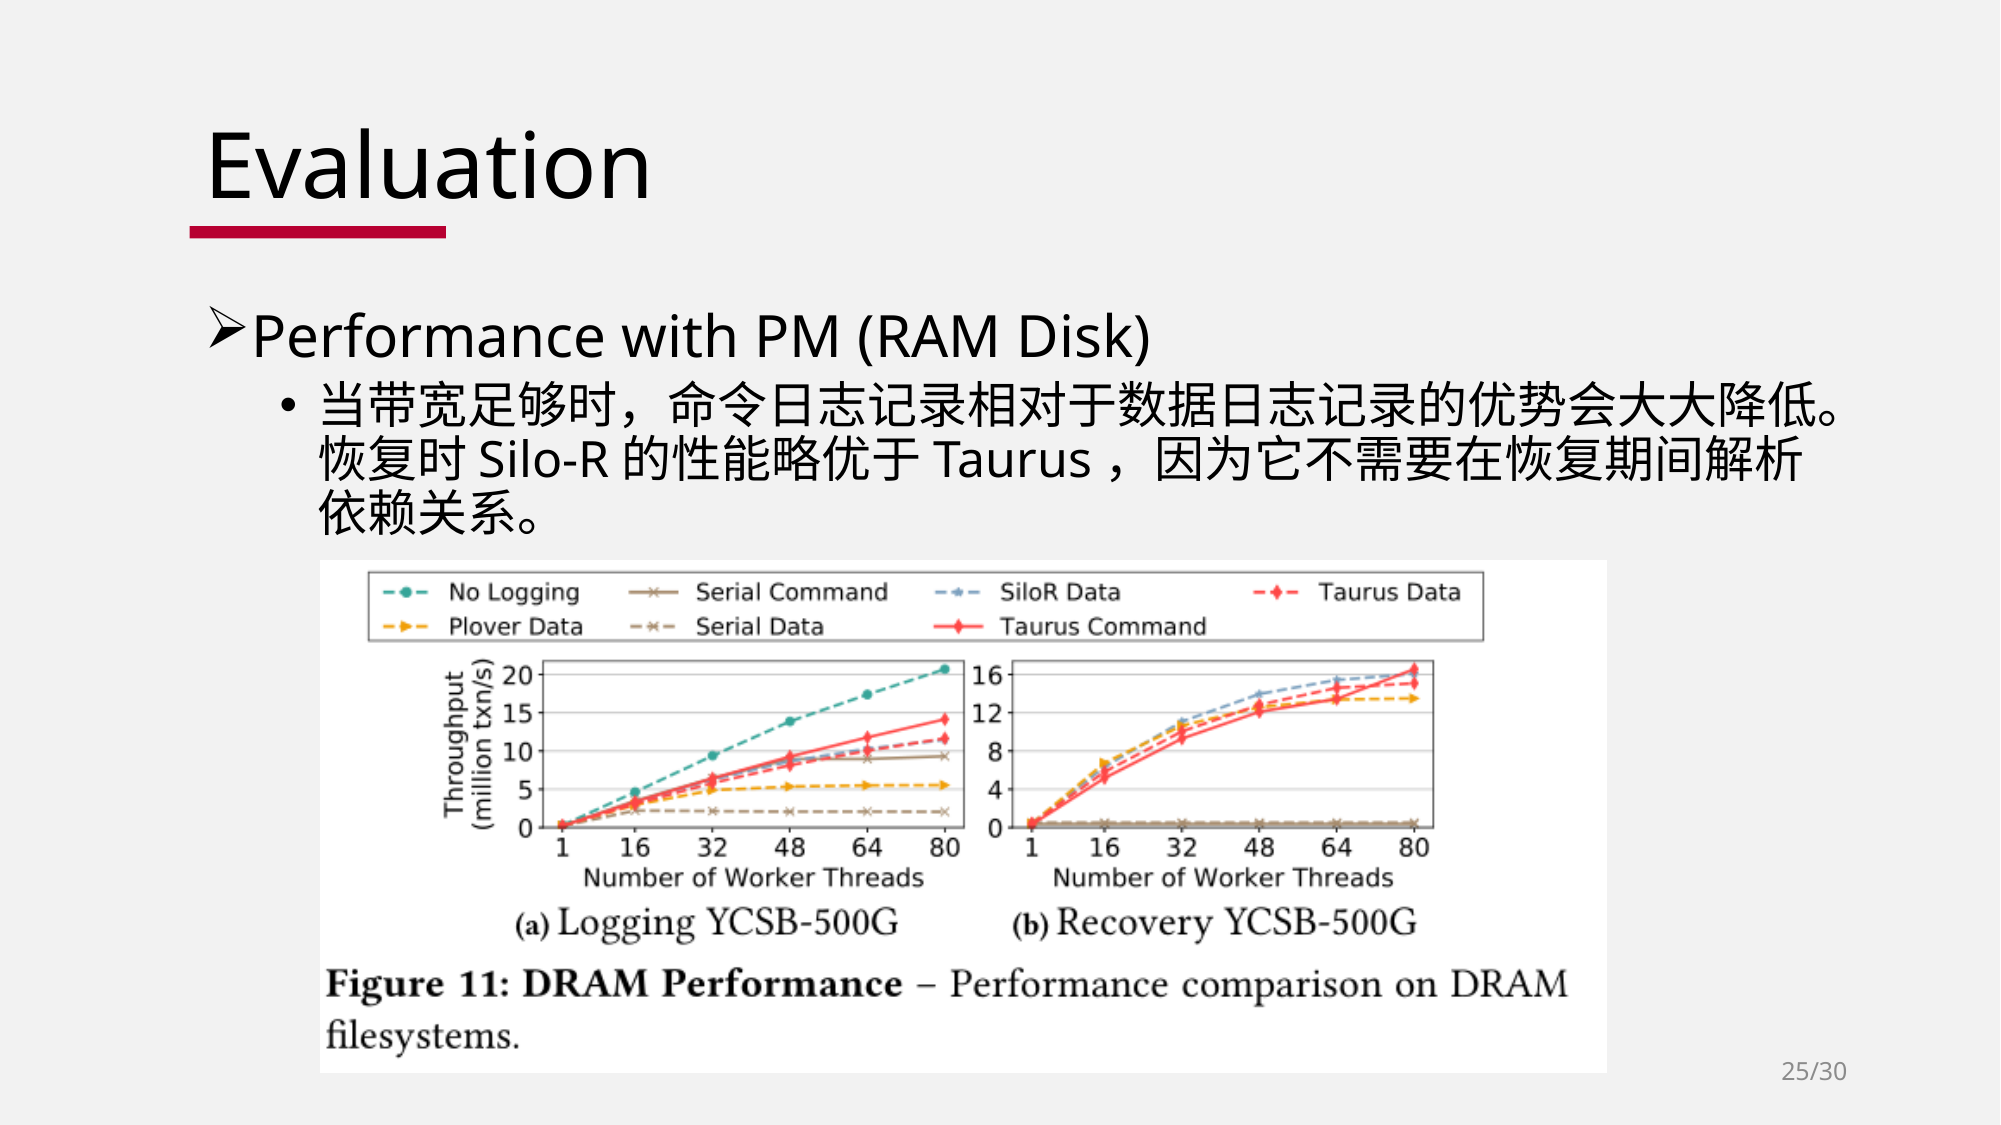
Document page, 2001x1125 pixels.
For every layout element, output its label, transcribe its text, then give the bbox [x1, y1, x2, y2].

list Performance with PM (RAM Disk) 当带宽足够时，命令日志记录相对于数据日志记录的优势会大大降低。恢复时Silo-R的性能略优于Taurus，因为它不需要在恢复期间解析依赖关系。 [189, 299, 1863, 1014]
picture [320, 560, 1608, 1073]
title Evaluation [189, 59, 1863, 278]
slide_number 25/30 [1412, 1042, 1863, 1103]
